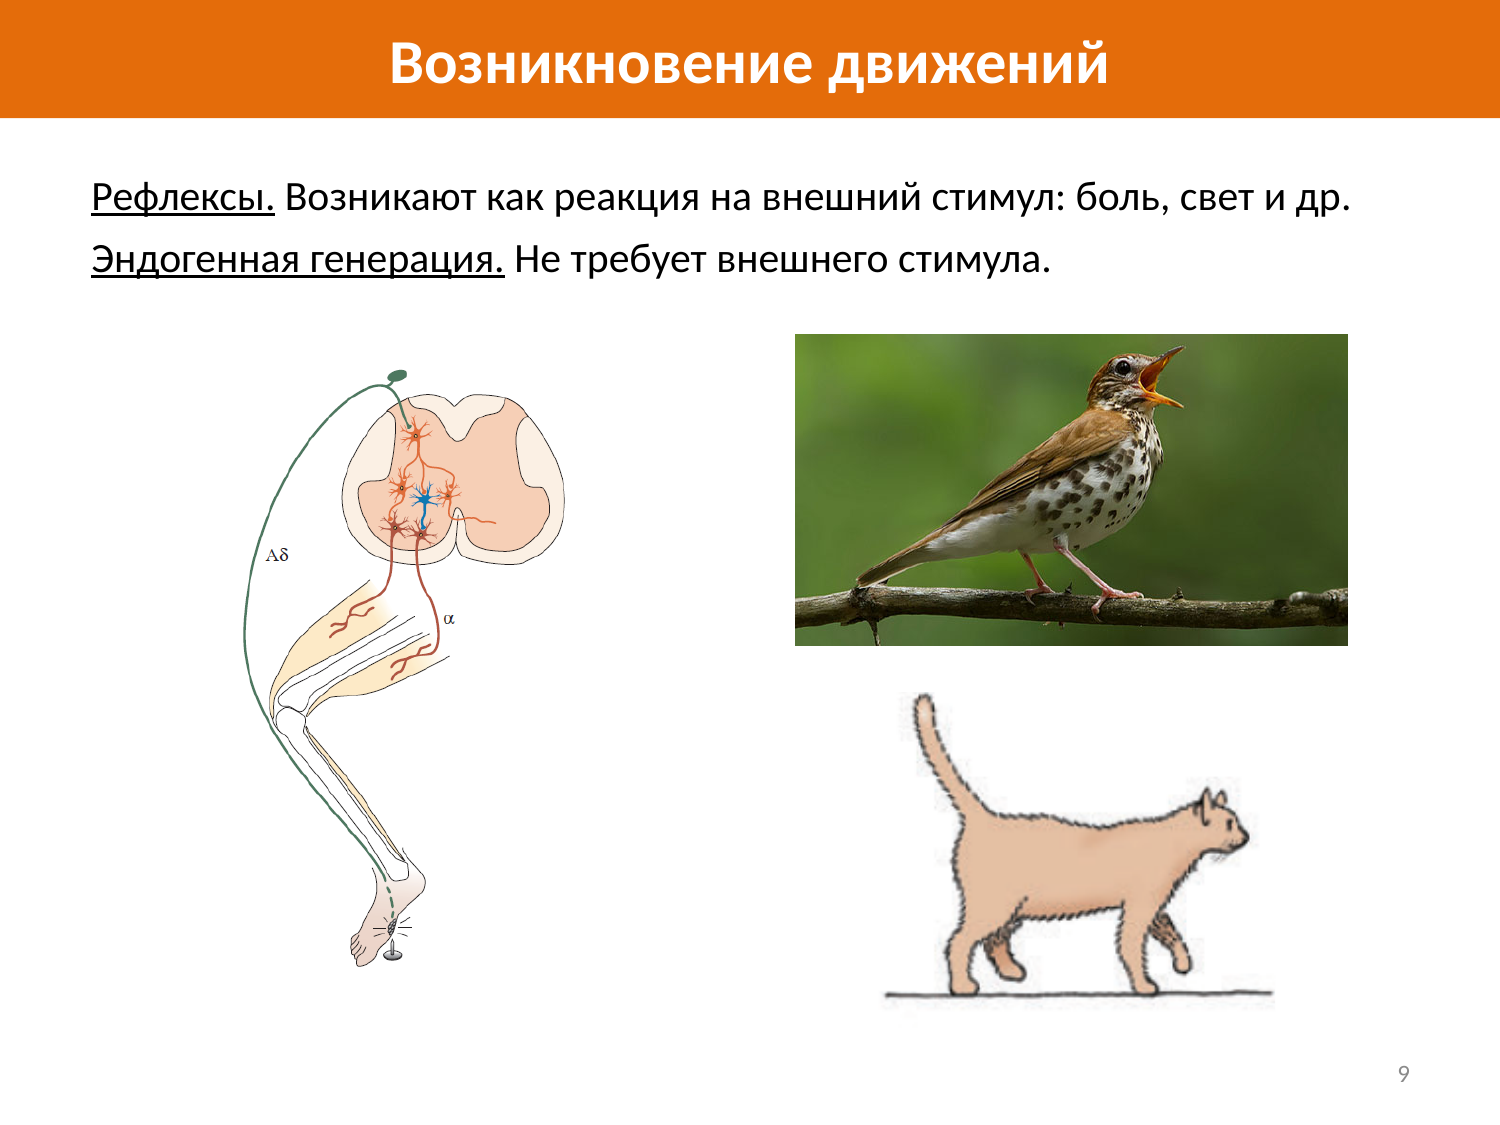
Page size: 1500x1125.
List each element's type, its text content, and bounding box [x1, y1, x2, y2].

picture [795, 692, 1276, 1043]
title Возникновение движений [0, 0, 1500, 119]
slide_number 9 [1074, 1042, 1425, 1103]
picture [795, 334, 1348, 646]
picture [229, 357, 584, 973]
text_box Рефлексы. Возникают как реакция на внешний стимул: боль, свет и др. Эндогенная генерация. Не требует внешнего стимула. [76, 160, 1425, 351]
